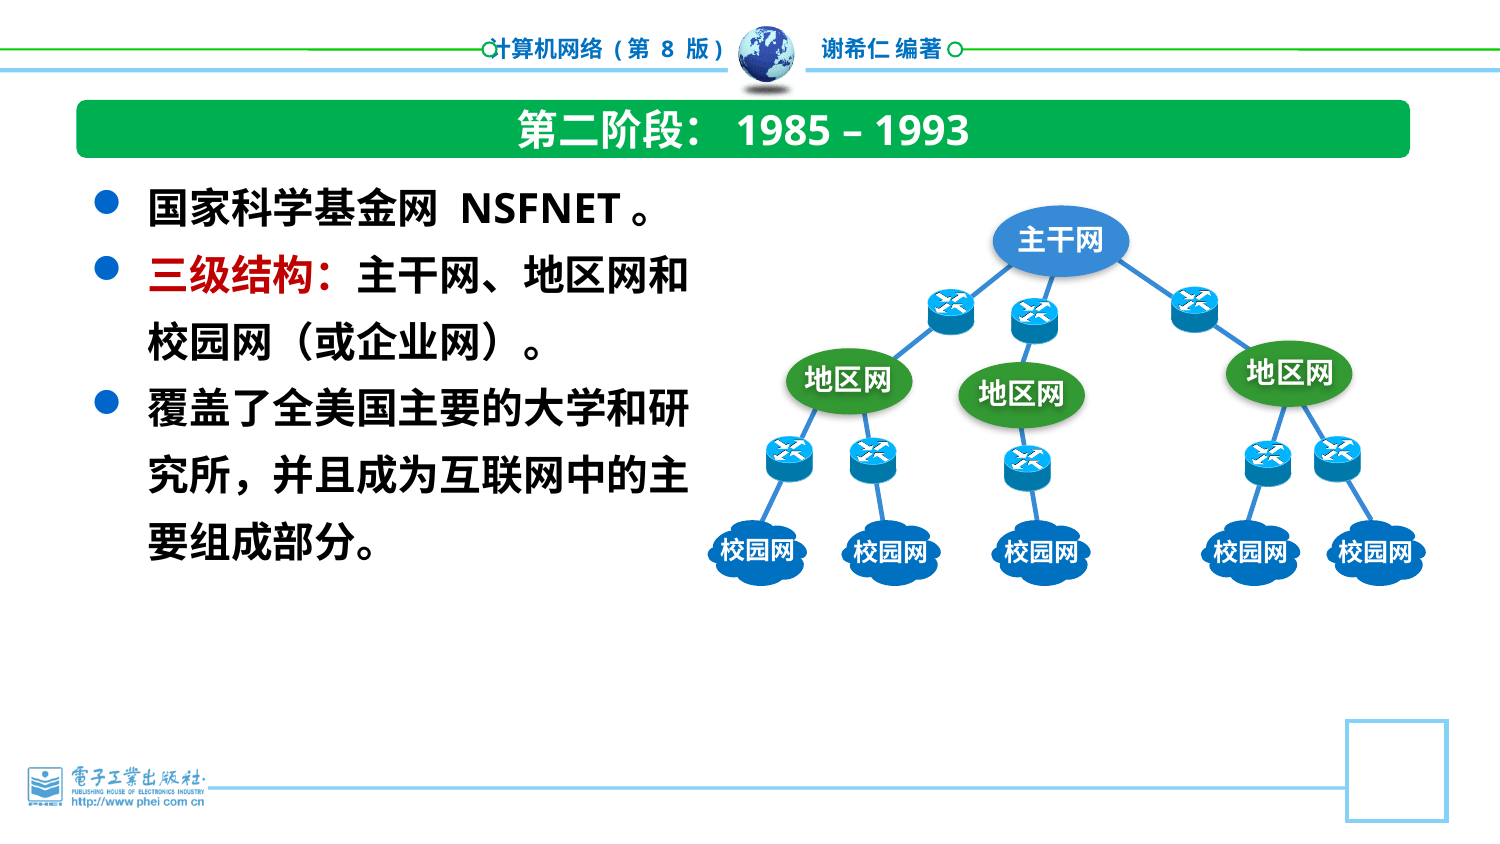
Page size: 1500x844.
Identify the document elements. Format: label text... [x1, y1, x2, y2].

list 第二阶段：1985 – 1993 [204, 99, 1293, 158]
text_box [704, 205, 1430, 587]
picture [736, 24, 796, 99]
picture [23, 764, 208, 809]
list 国家科学基金网 NSFNET。 三级结构：主干网、地区网和校园网（或企业网）。 覆盖了全美国主要的大学和研究所，并且成为互联网中的主要组成部分。 [76, 158, 731, 679]
